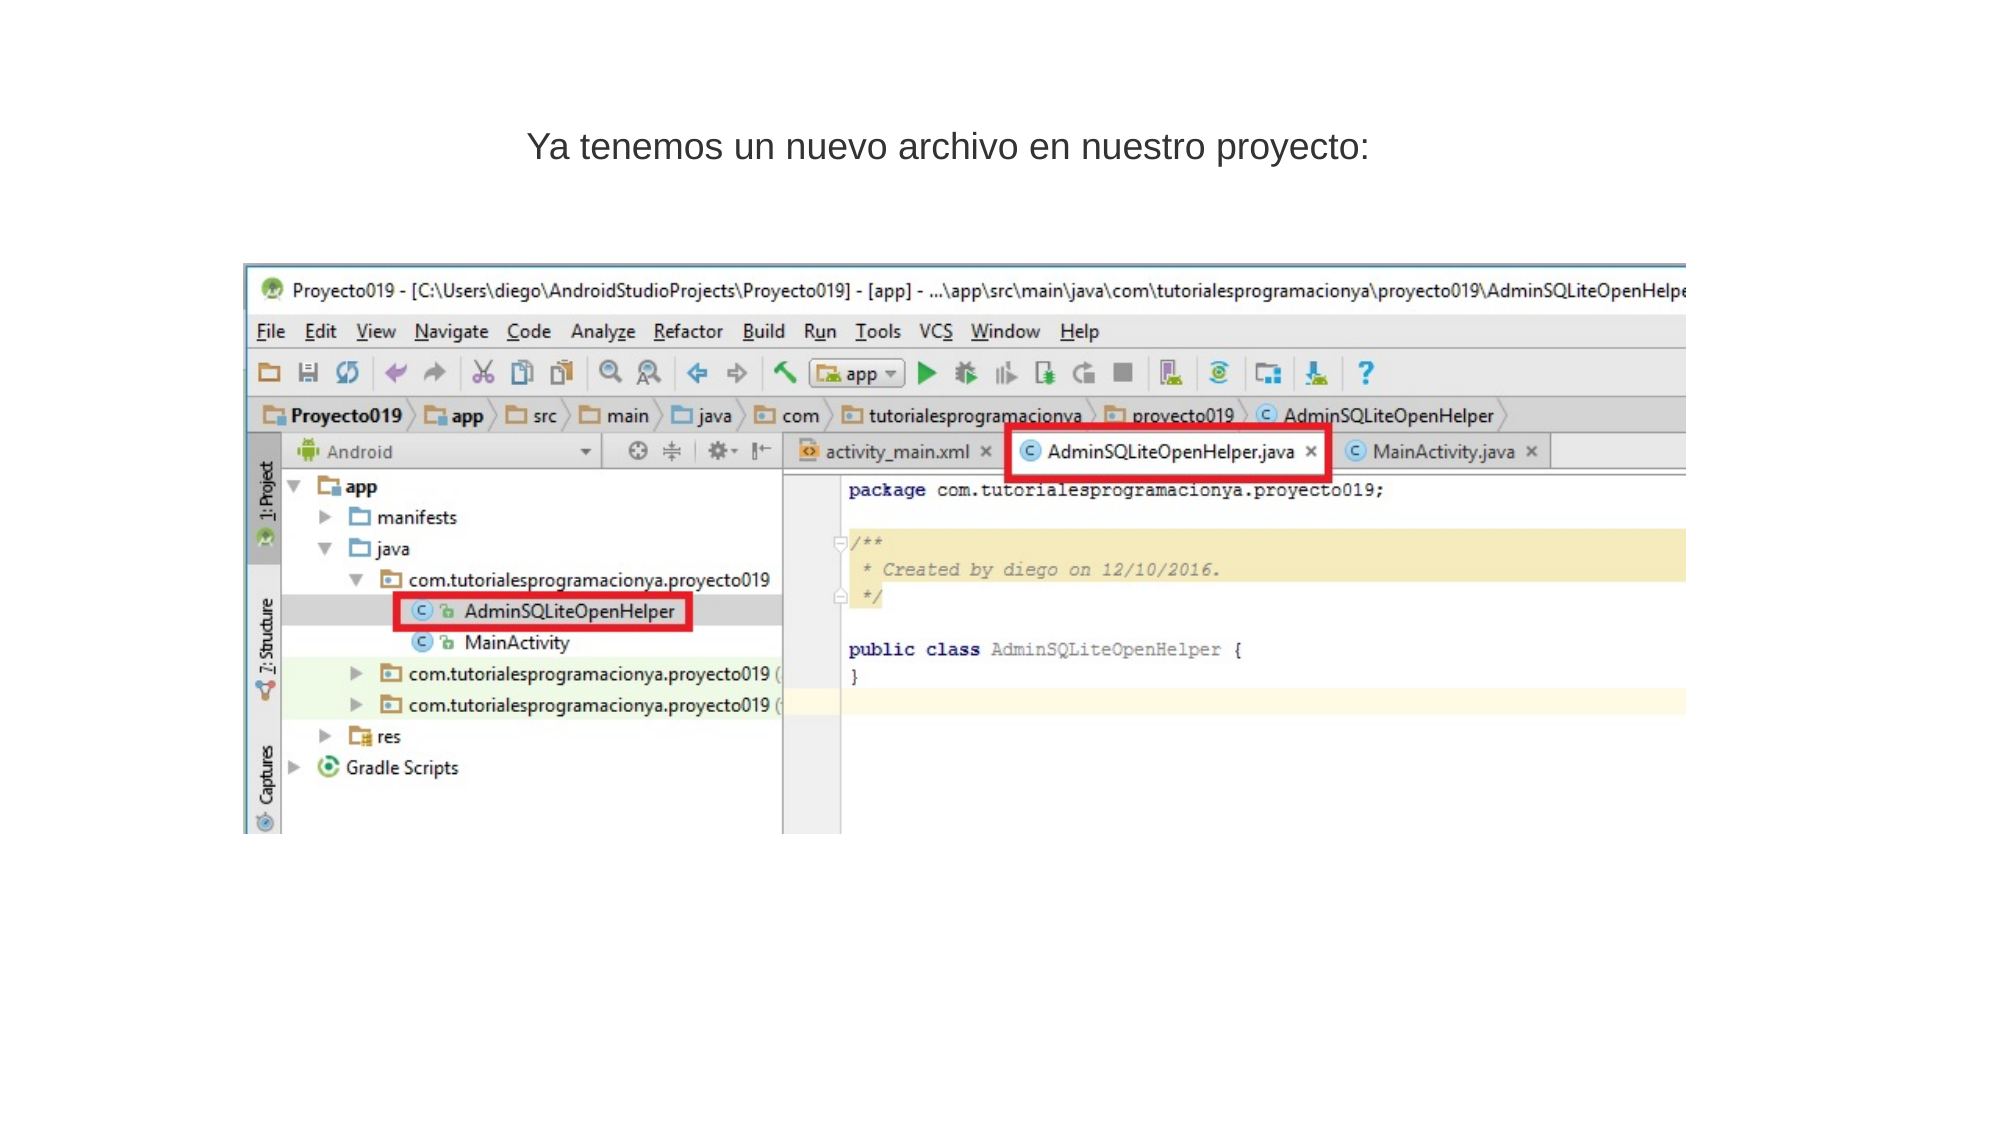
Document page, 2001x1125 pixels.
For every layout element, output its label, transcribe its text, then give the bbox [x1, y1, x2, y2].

text_box Ya tenemos un nuevo archivo en nuestro proyecto: [511, 114, 1386, 175]
picture [243, 263, 1686, 834]
